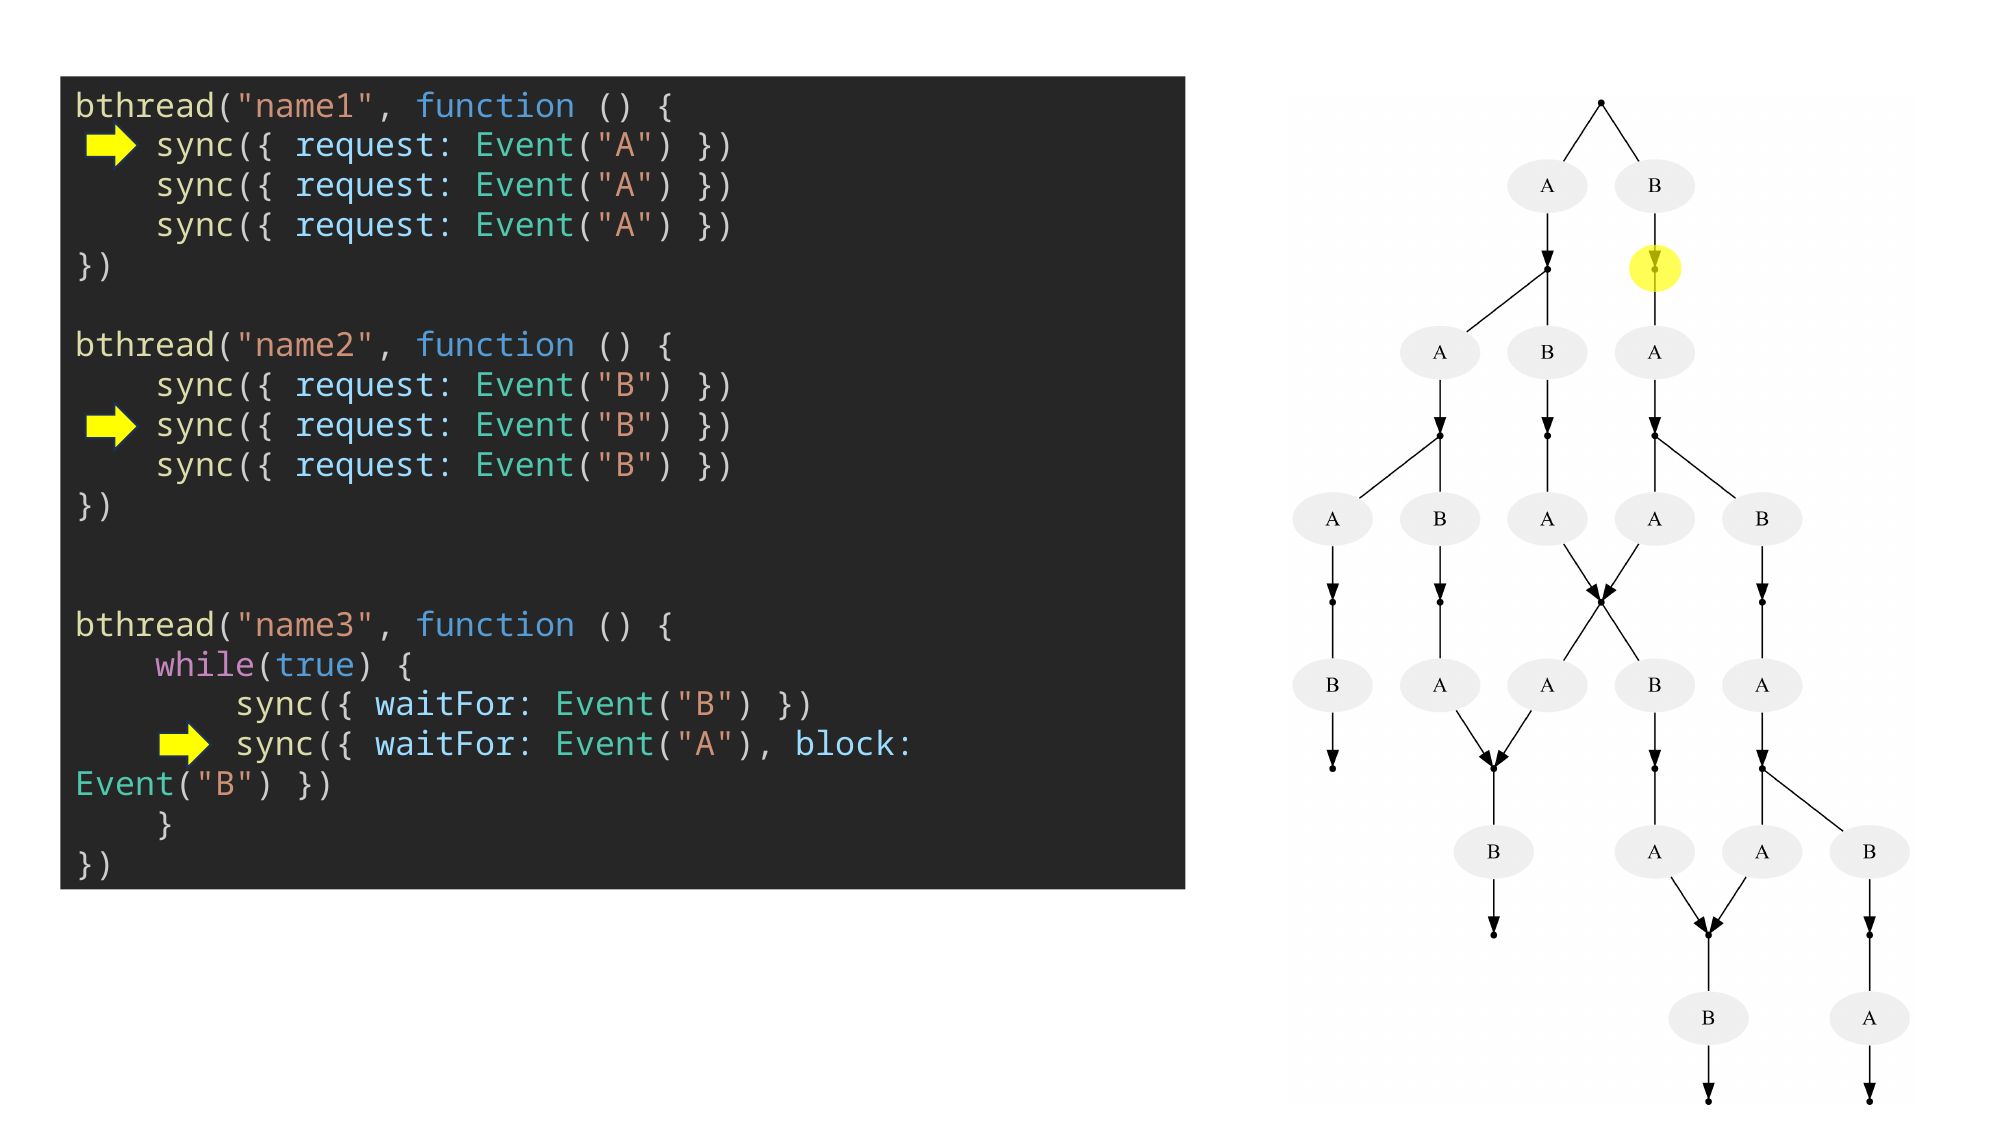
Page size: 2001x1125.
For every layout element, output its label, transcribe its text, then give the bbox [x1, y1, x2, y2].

text_box [84, 119, 140, 172]
text_box bthread("name1", function () { sync({ request: Event("A") }) sync({ request: Event("A") }) sync({ request: Event("A") }) }) bthread("name2", function () { sync({ request: Event("B") }) sync({ request: Event("B") }) sync({ request: Event("B") }) }) bthread("name3", function () { while(true) { sync({ waitFor: Event("B") }) sync({ waitFor: Event("A"), block: Event("B") }) } }) [60, 76, 1186, 890]
picture [1286, 94, 1916, 1110]
text_box [84, 400, 140, 453]
text_box [157, 718, 213, 771]
